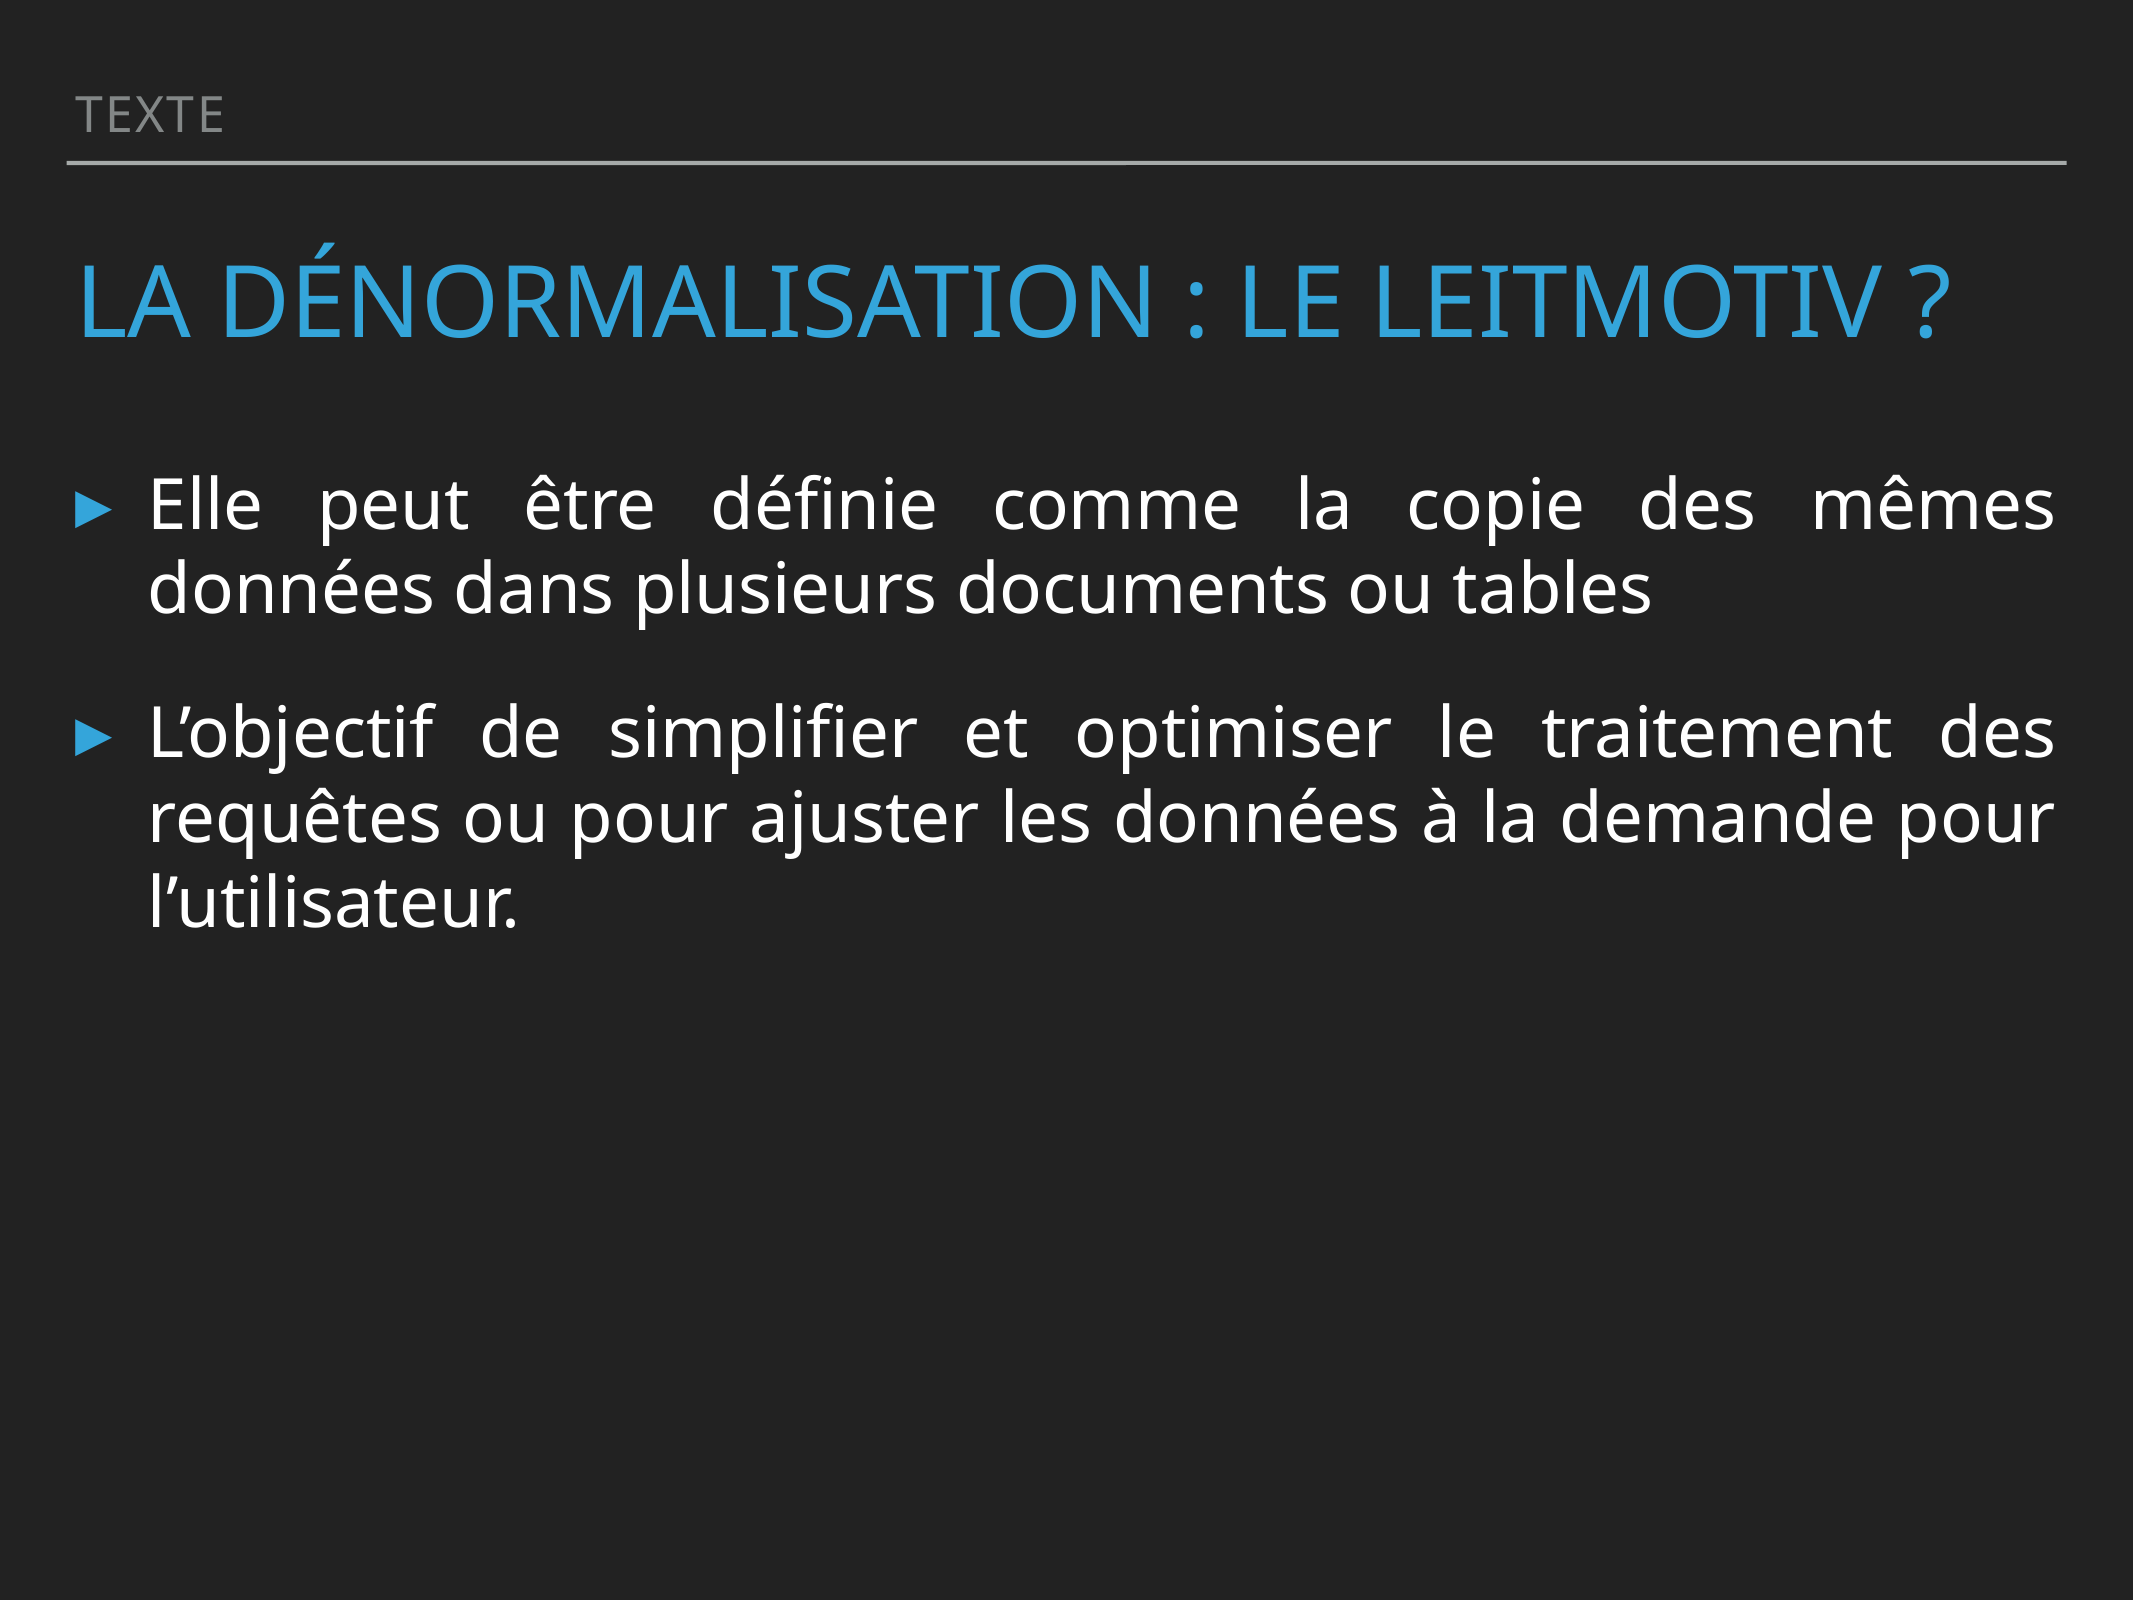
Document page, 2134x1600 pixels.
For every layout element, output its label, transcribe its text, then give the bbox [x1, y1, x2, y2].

list Texte [66, 74, 1901, 151]
list Elle peut être définie comme la copie des mêmes données dans plusieurs documents ou tables L’objectif de simplifier et optimiser le traitement des requêtes ou pour ajuster les données à la demande pour l’utilisateur. [66, 449, 2068, 1453]
title La dénormalisation : le leitmotiv ? [66, 251, 2068, 372]
